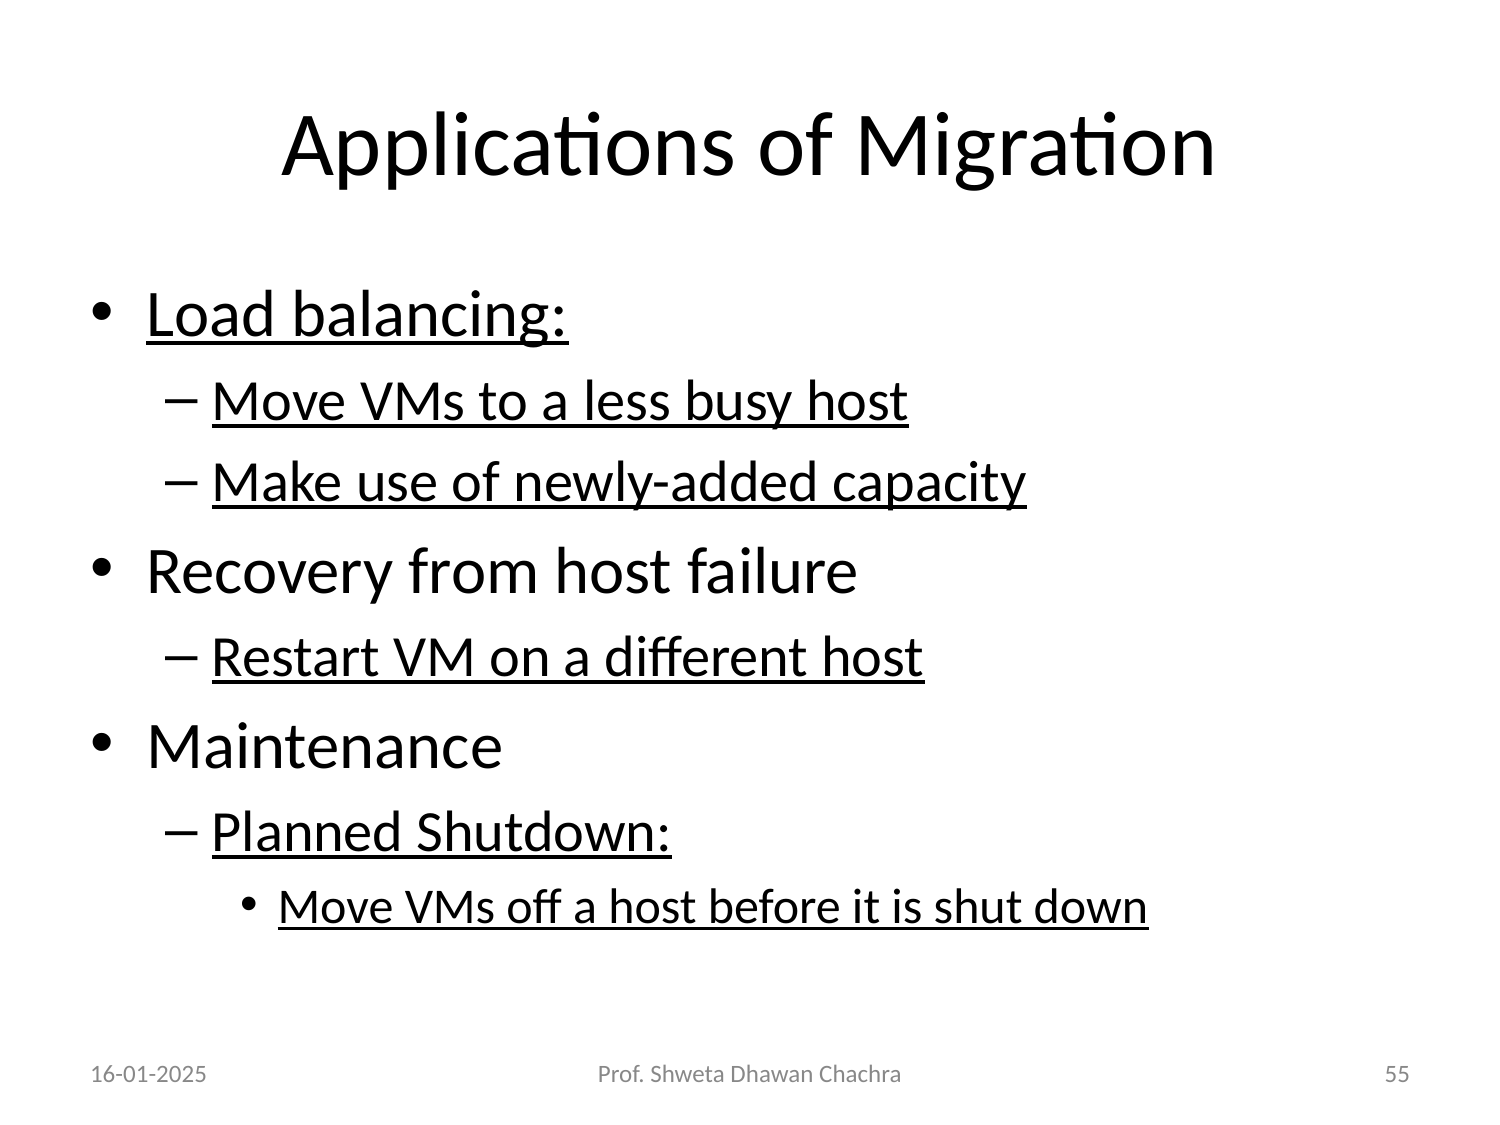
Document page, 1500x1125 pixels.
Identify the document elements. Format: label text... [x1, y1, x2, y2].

list Load balancing: Move VMs to a less busy host Make use of newly-added capacity Recovery from host failure Restart VM on a different host Maintenance Planned Shutdown: Move VMs off a host before it is shut down [75, 262, 1425, 1005]
footer Prof. Shweta Dhawan Chachra [512, 1042, 988, 1103]
slide_number ‹#› [1074, 1042, 1425, 1103]
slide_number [75, 1042, 425, 1103]
title Applications of Migration [75, 45, 1425, 233]
